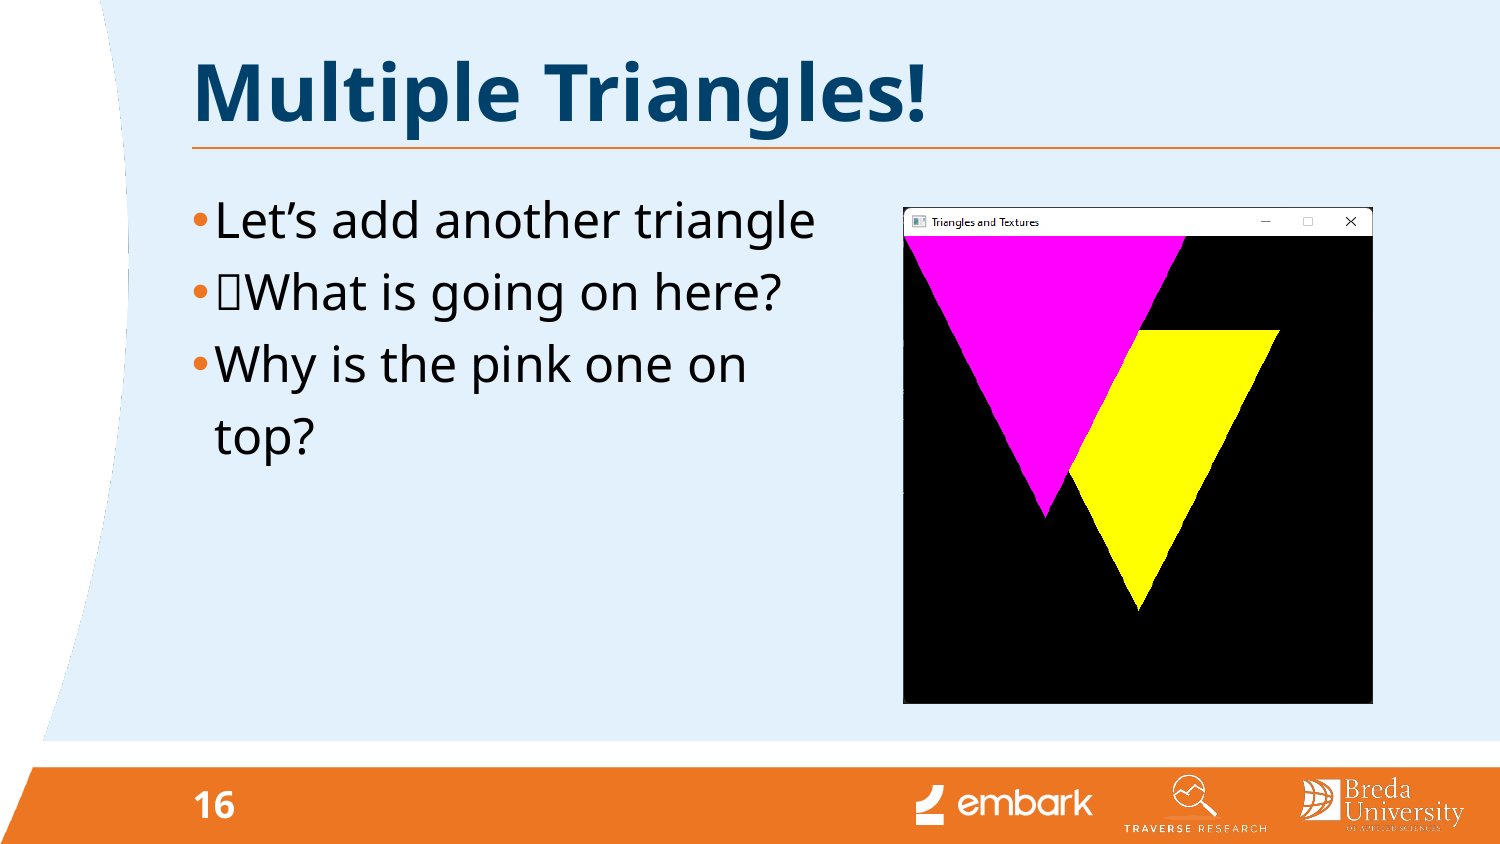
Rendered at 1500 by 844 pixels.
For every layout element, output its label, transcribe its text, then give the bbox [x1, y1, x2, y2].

picture [0, 0, 1500, 844]
title Multiple Triangles! [191, 3, 1341, 138]
list Let’s add another triangle 🤔What is going on here? Why is the pink one on top? [191, 176, 848, 741]
slide_number 16 [177, 773, 351, 819]
